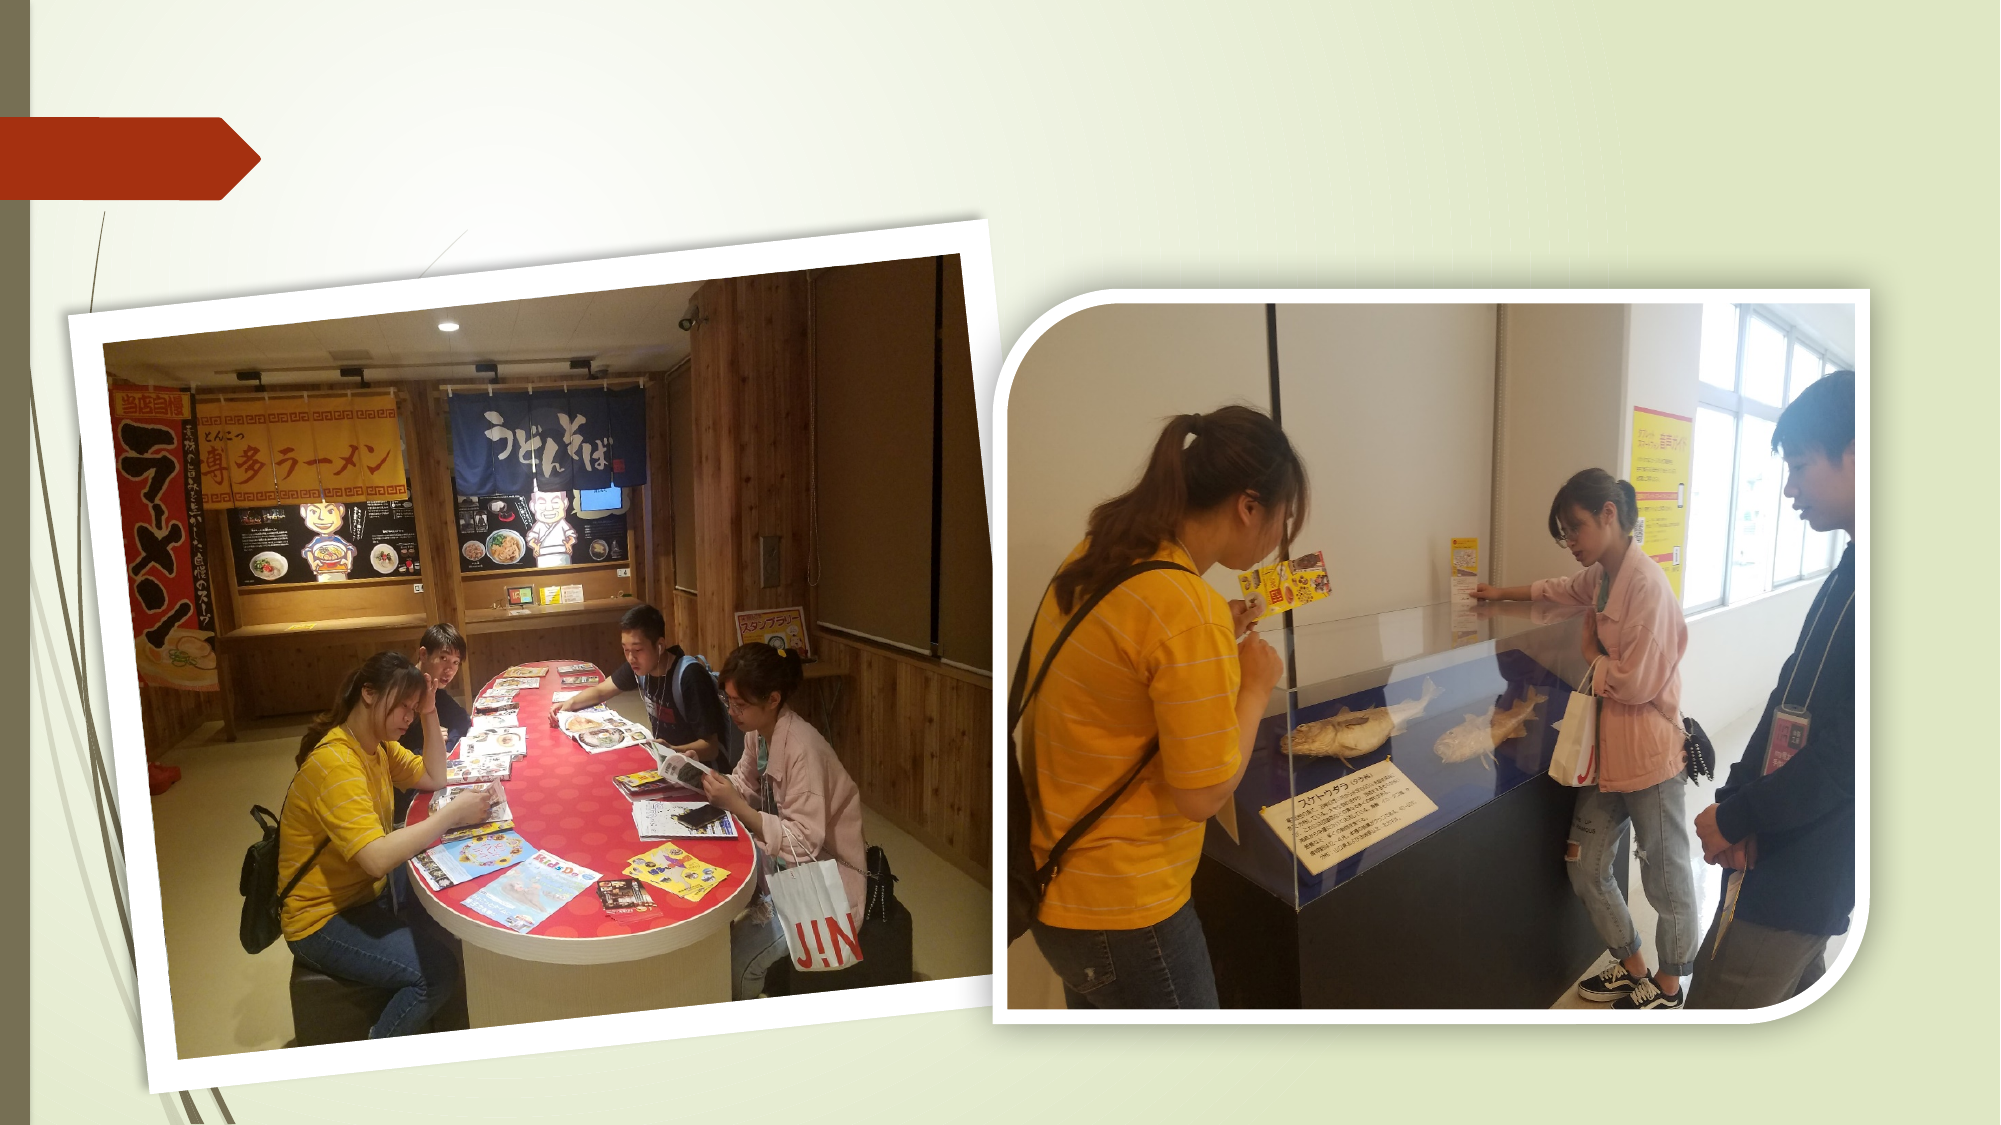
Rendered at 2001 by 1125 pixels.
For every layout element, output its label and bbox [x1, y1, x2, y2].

picture [571, 254, 964, 295]
picture [175, 1017, 575, 1059]
list [137, 295, 999, 1017]
picture [999, 295, 1863, 1017]
picture [104, 340, 137, 658]
